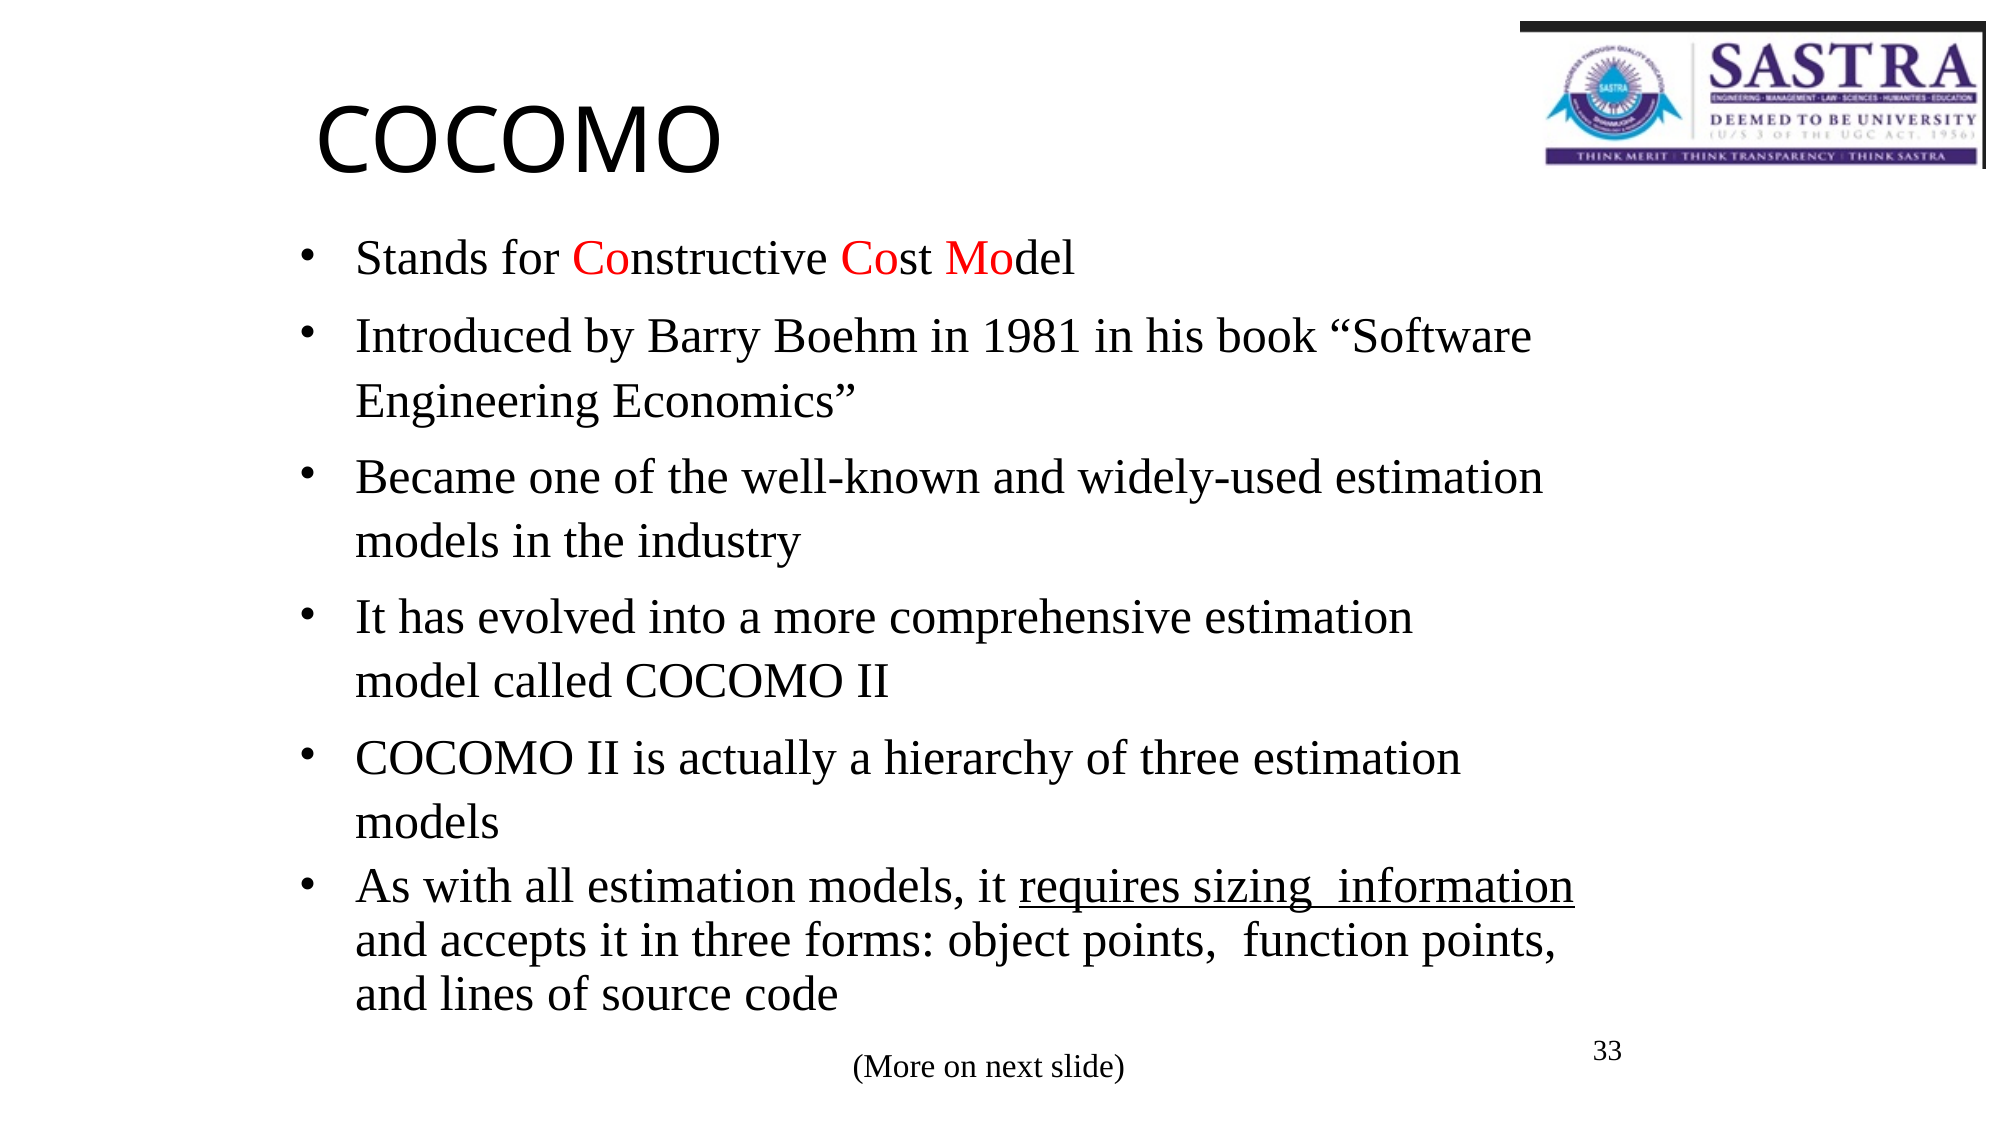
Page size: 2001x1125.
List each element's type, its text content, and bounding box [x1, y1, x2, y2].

title COCOMO [312, 0, 1317, 191]
text_box 33 [1590, 1029, 1625, 1067]
picture [1520, 21, 1986, 169]
text_box (More on next slide) [850, 1042, 1128, 1084]
text_box Stands for Constructive Cost Model Introduced by Barry Boehm in 1981 in his book “Software Engineering Economics” Became one of the well-known and widely-used estimation models in the industry It has evolved into a more comprehensive estimation model called COCOMO II COCOMO II is actually a hierarchy of three estimation models As with all estimation models, it requires sizing information and accepts it in three forms: object points, function points, and lines of source code [296, 216, 1692, 1022]
